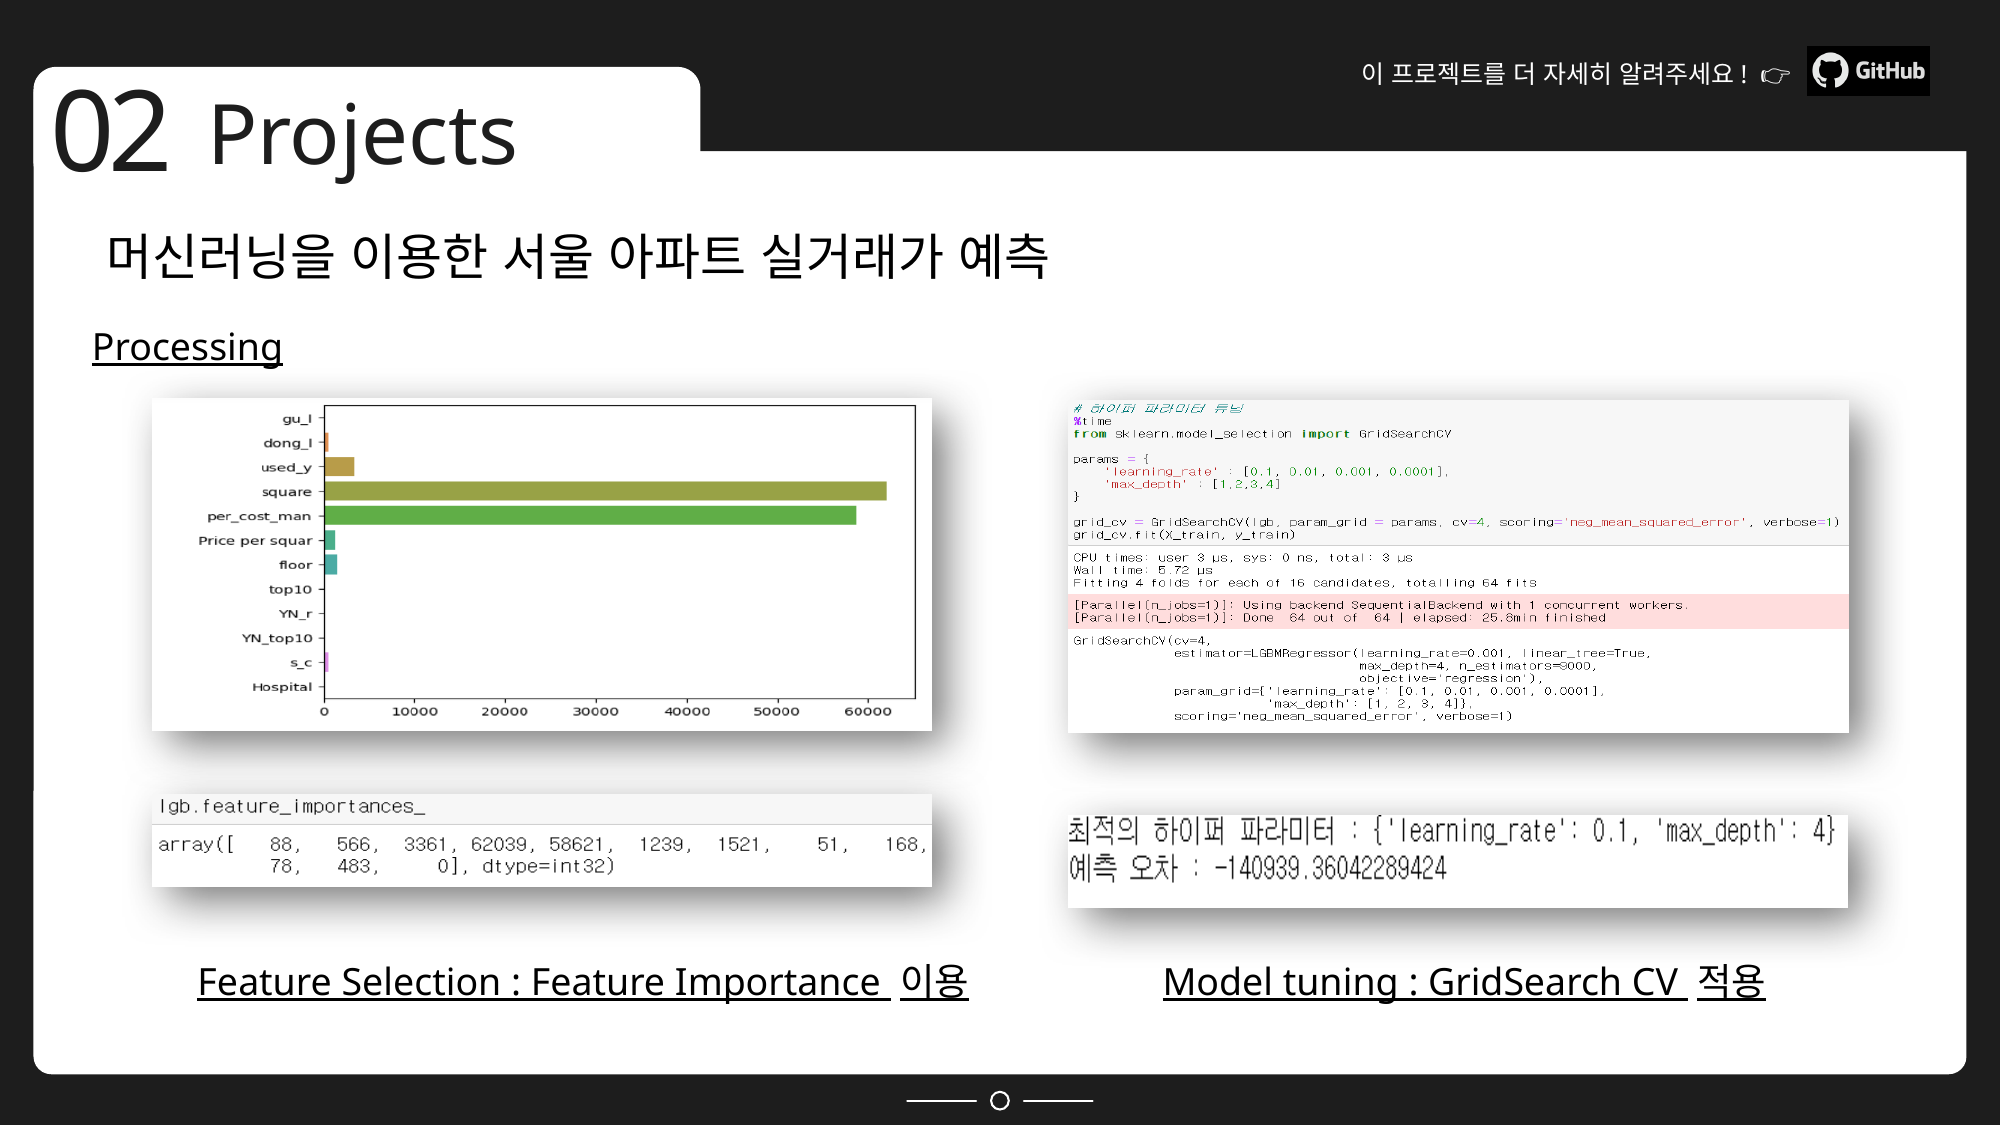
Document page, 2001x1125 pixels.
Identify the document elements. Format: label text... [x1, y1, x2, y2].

text_box 이 프로젝트를 더 자세히 알려주세요! 👉 [1346, 51, 1807, 96]
text_box 머신러닝을 이용한 서울 아파트 실거래가 예측 [91, 217, 1066, 293]
text_box Model tuning : GridSearch CV 적용 [1147, 950, 1782, 1011]
picture [152, 794, 932, 887]
text_box Processing [77, 315, 299, 376]
picture [1807, 46, 1930, 96]
text_box 02 [36, 51, 189, 201]
text_box Projects [192, 74, 569, 189]
picture [1068, 815, 1848, 908]
text_box Feature Selection : Feature Importance 이용 [182, 950, 985, 1011]
picture [152, 398, 932, 731]
picture [1068, 400, 1849, 734]
